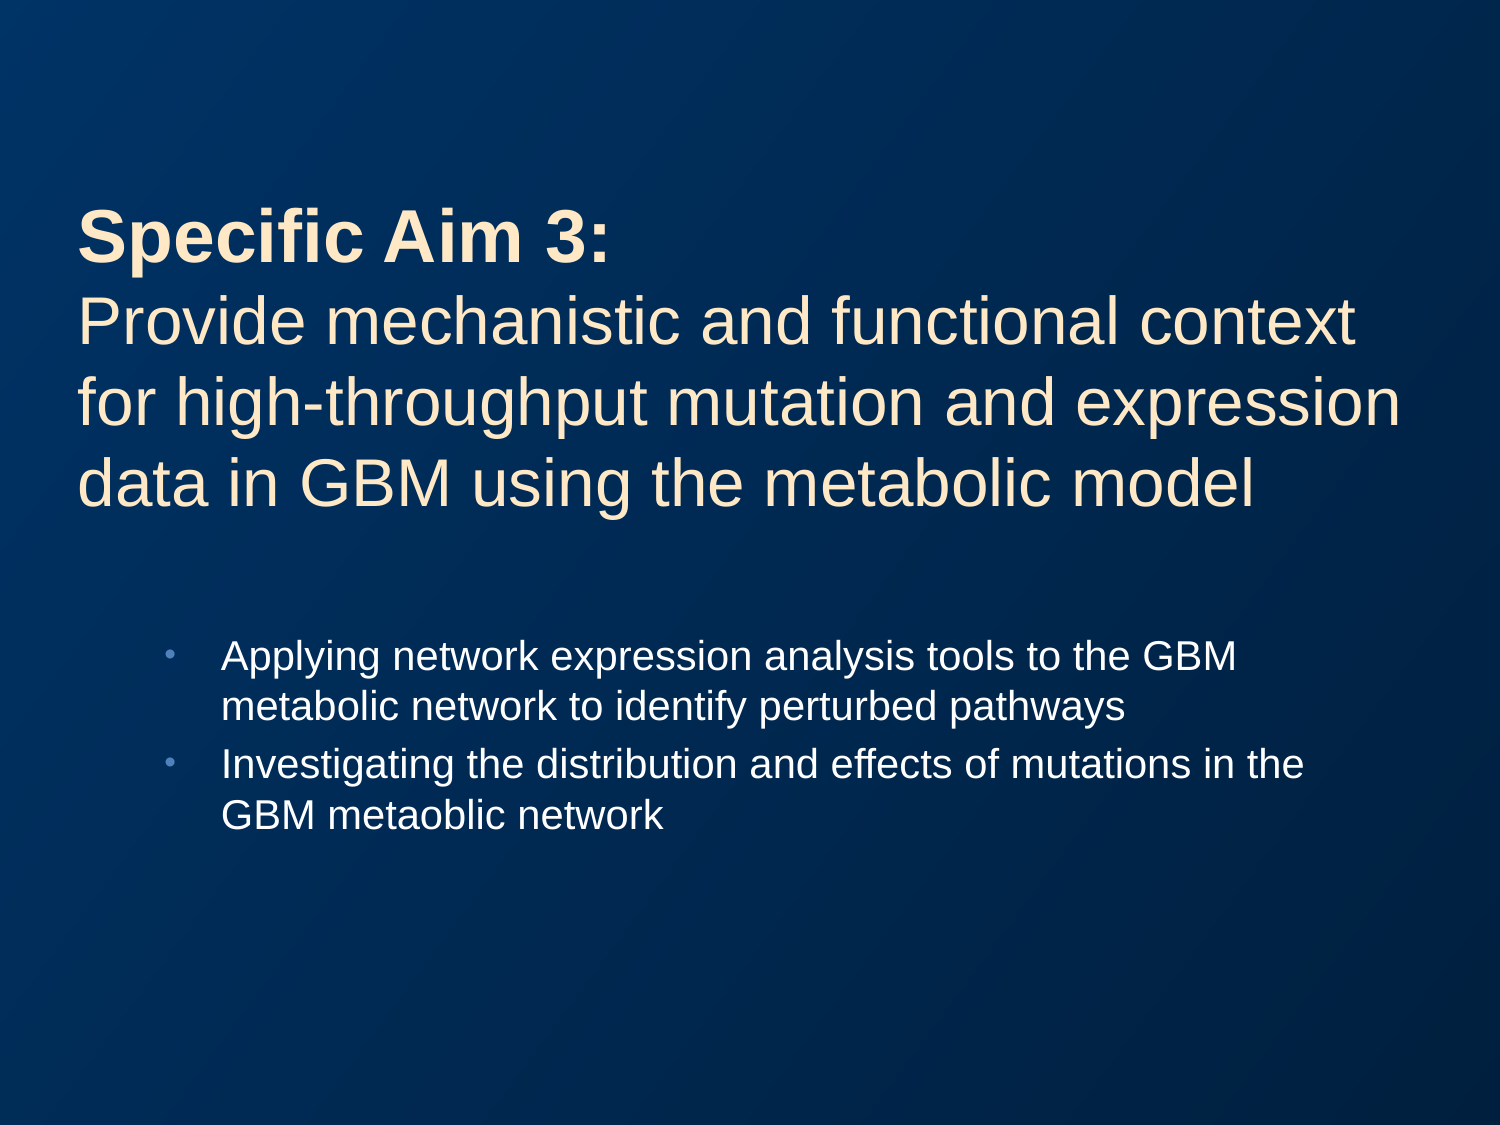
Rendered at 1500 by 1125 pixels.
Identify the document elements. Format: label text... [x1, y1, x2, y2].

title Specific Aim 3: Provide mechanistic and functional context for high-throughput mutation and expression data in GBM using the metabolic model [70, 149, 1426, 528]
subtitle Applying network expression analysis tools to the GBM metabolic network to identify perturbed pathways Investigating the distribution and effects of mutations in the GBM metaoblic network [149, 549, 1351, 838]
